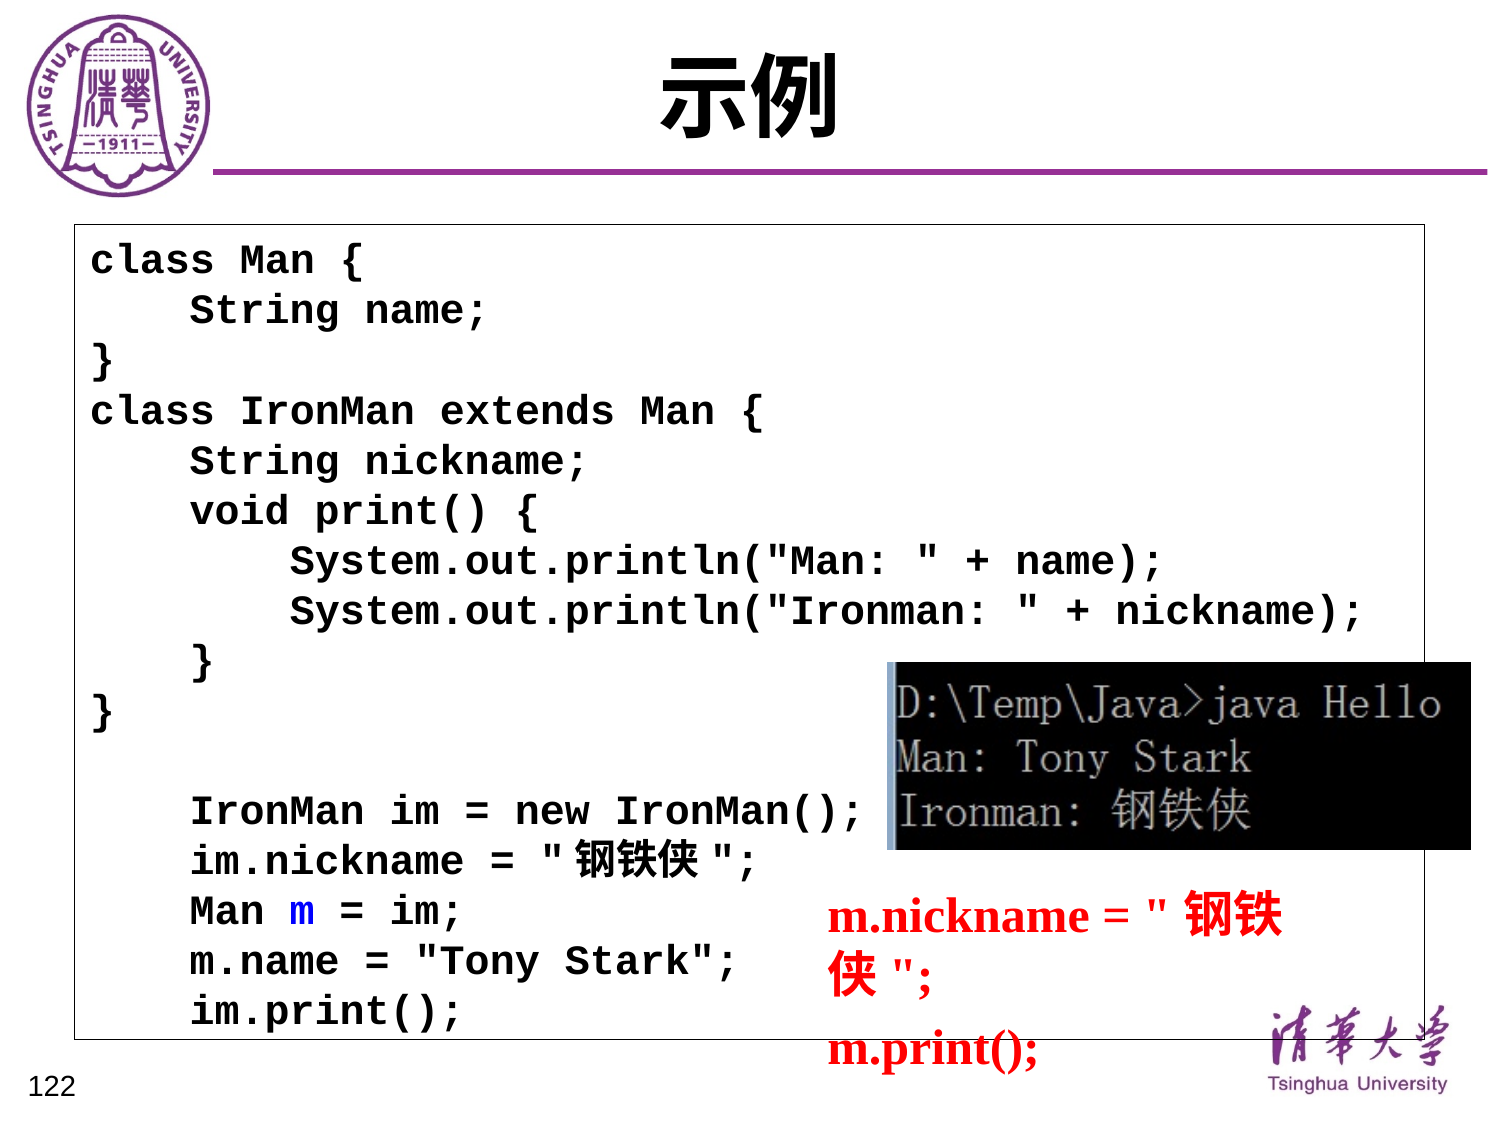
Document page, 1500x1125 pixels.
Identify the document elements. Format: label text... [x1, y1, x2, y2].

title 示例 [24, 37, 1476, 151]
text_box m.nickname = "钢铁侠"; m.print(); [812, 874, 1375, 1083]
picture [887, 662, 1471, 851]
footer 122 [12, 1059, 176, 1125]
text_box class Man { String name; } class IronMan extends Man { String nickname; void print() { System.out.println("Man: " + name); System.out.println("Ironman: " + nickname); } } IronMan im = new IronMan(); im.nickname = "钢铁侠"; Man m = im; m.name = "Tony Stark"; im.print(); [74, 224, 1425, 1040]
picture [24, 151, 213, 200]
picture [1262, 999, 1454, 1101]
picture [24, 12, 213, 37]
